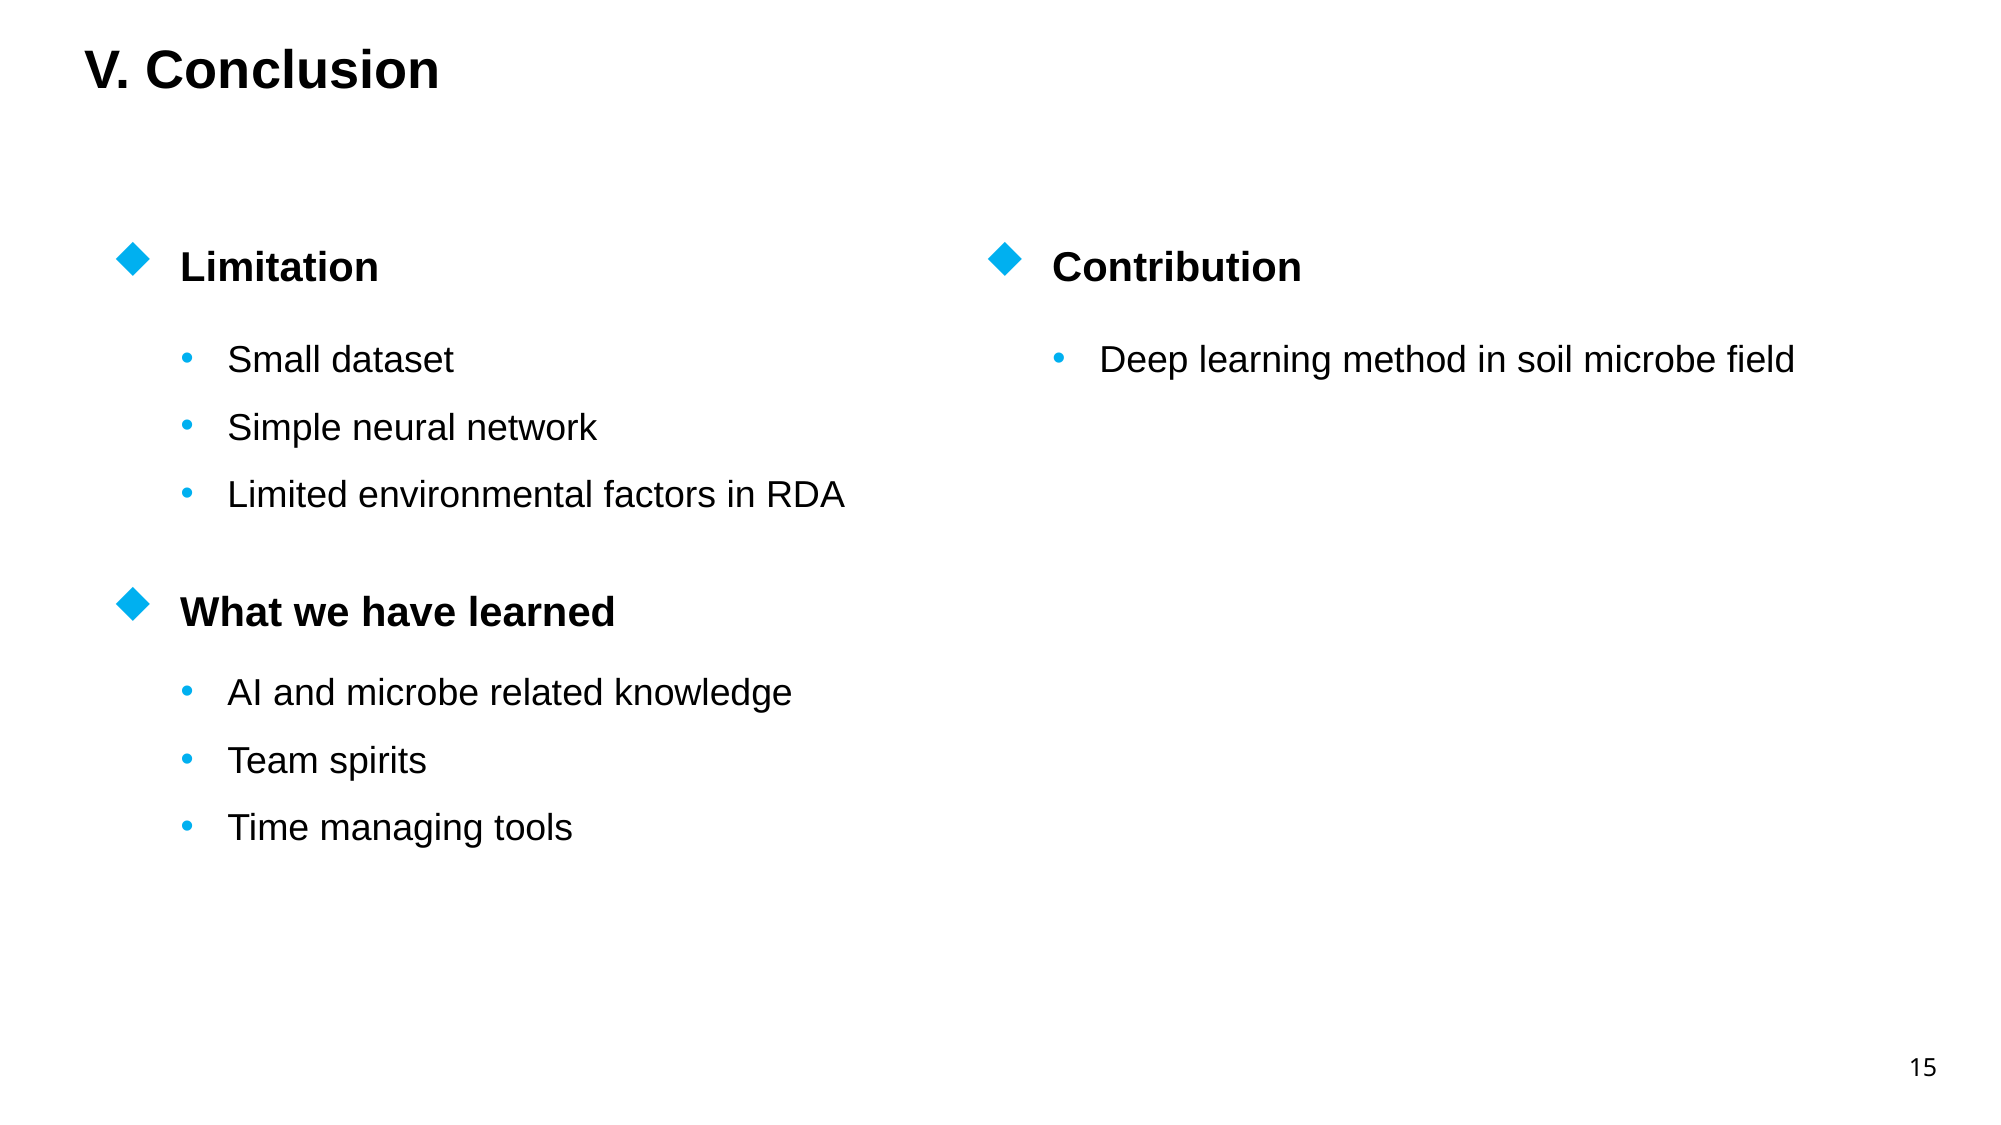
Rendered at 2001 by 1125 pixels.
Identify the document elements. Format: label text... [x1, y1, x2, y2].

text_box Contribution [969, 181, 1576, 297]
text_box 15 [1893, 1043, 1962, 1089]
text_box V. Conclusion [69, 26, 1721, 107]
text_box Small dataset Simple neural network Limited environmental factors in RDA [165, 305, 890, 523]
text_box Limitation [97, 181, 704, 297]
text_box Deep learning method in soil microbe field [1037, 305, 1920, 388]
text_box AI and microbe related knowledge Team spirits Time managing tools [165, 638, 890, 856]
text_box What we have learned [97, 526, 704, 642]
